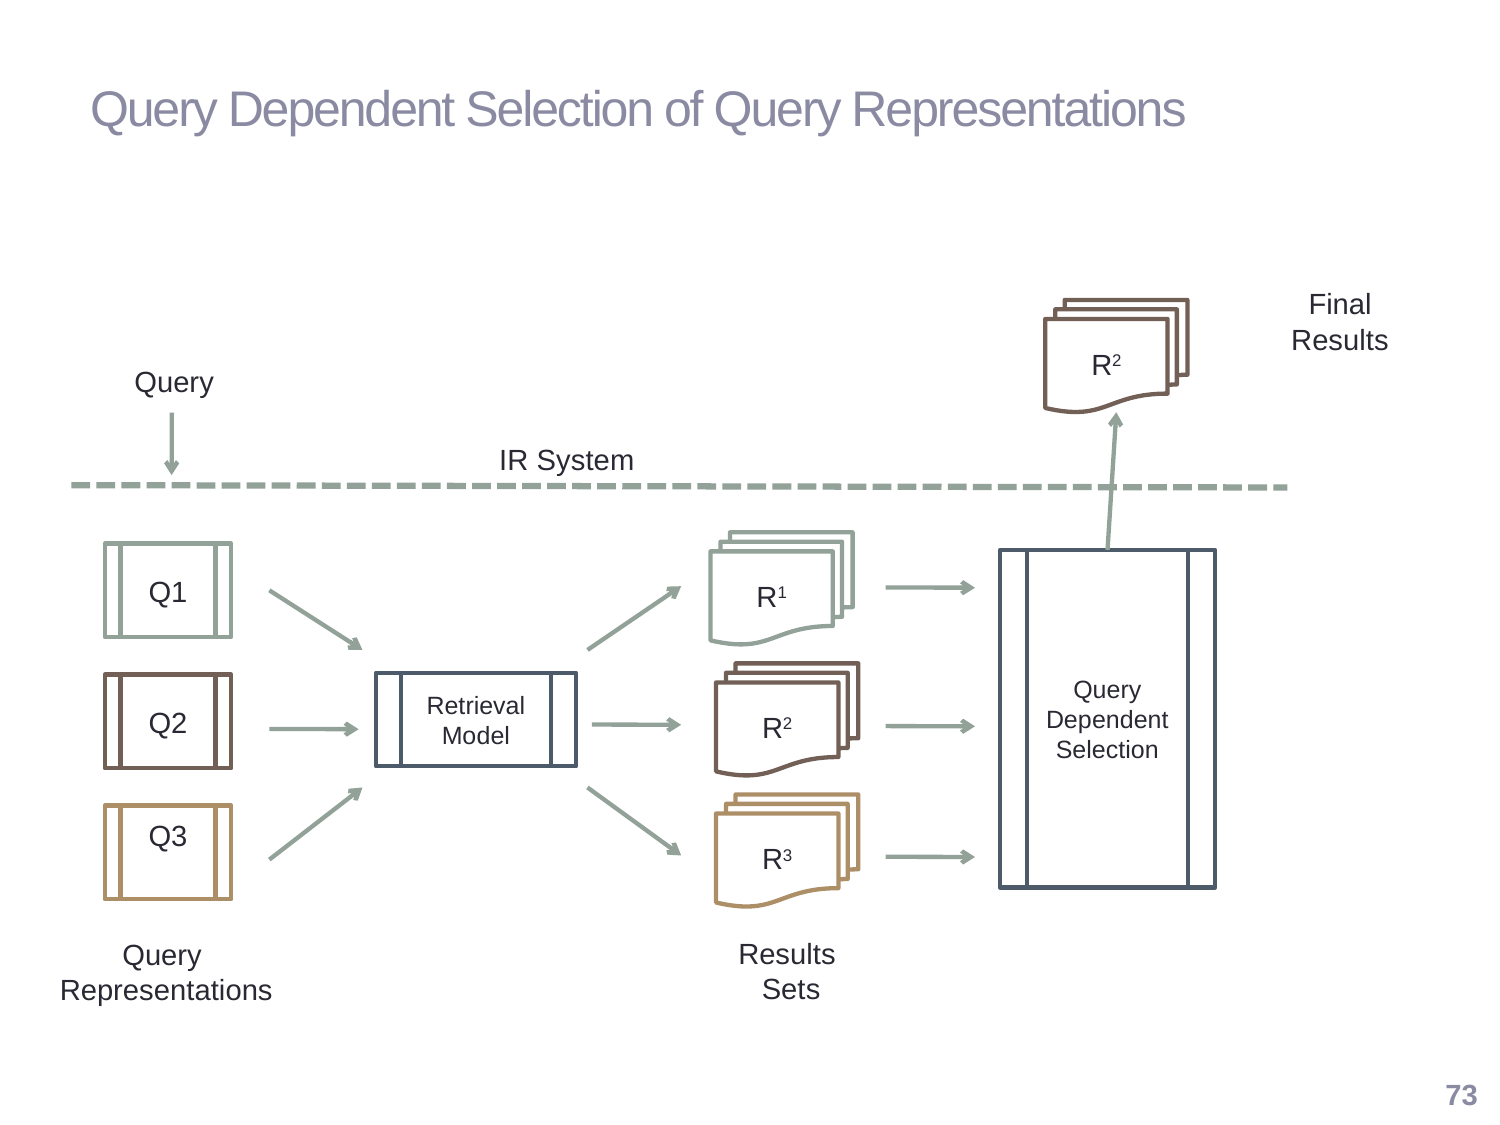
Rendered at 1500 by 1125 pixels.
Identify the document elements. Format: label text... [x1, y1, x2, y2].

text_box IR System [484, 433, 786, 482]
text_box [269, 590, 363, 651]
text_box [562, 532, 1021, 1014]
text_box Retrieval Model [404, 671, 559, 768]
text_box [587, 787, 682, 856]
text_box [119, 355, 251, 476]
slide_number 73 [1404, 1066, 1493, 1121]
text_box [587, 585, 682, 651]
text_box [71, 484, 1288, 488]
title Query Dependent Selection of Query Representations [75, 12, 1425, 200]
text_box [999, 278, 1500, 888]
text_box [269, 787, 363, 860]
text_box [0, 543, 396, 1016]
